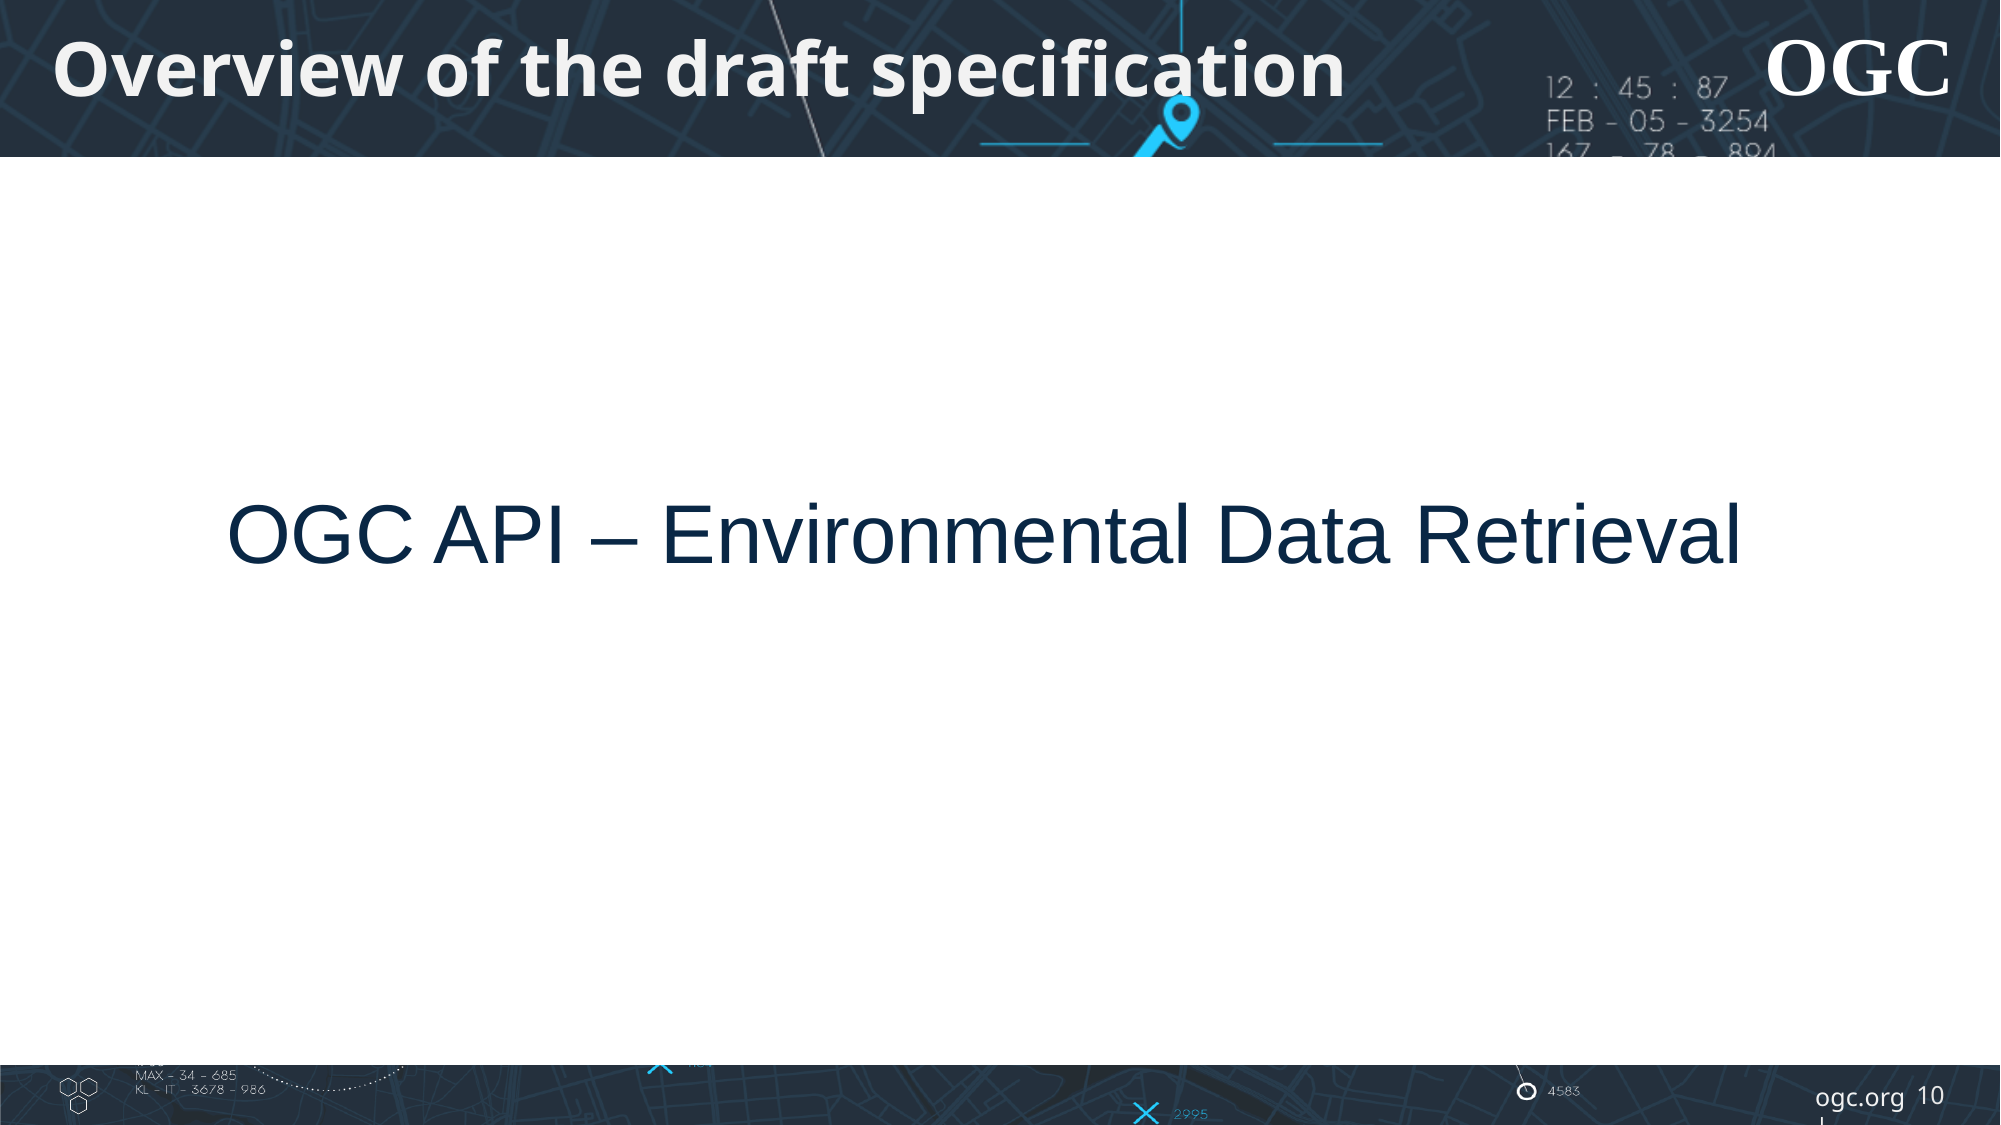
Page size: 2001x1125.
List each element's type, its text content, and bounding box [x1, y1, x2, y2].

title Overview of the draft specification [36, 9, 1762, 135]
picture [51, 1069, 106, 1123]
slide_number 10 [1772, 1073, 1960, 1121]
list OGC API – Environmental Data Retrieval [54, 472, 1915, 1042]
